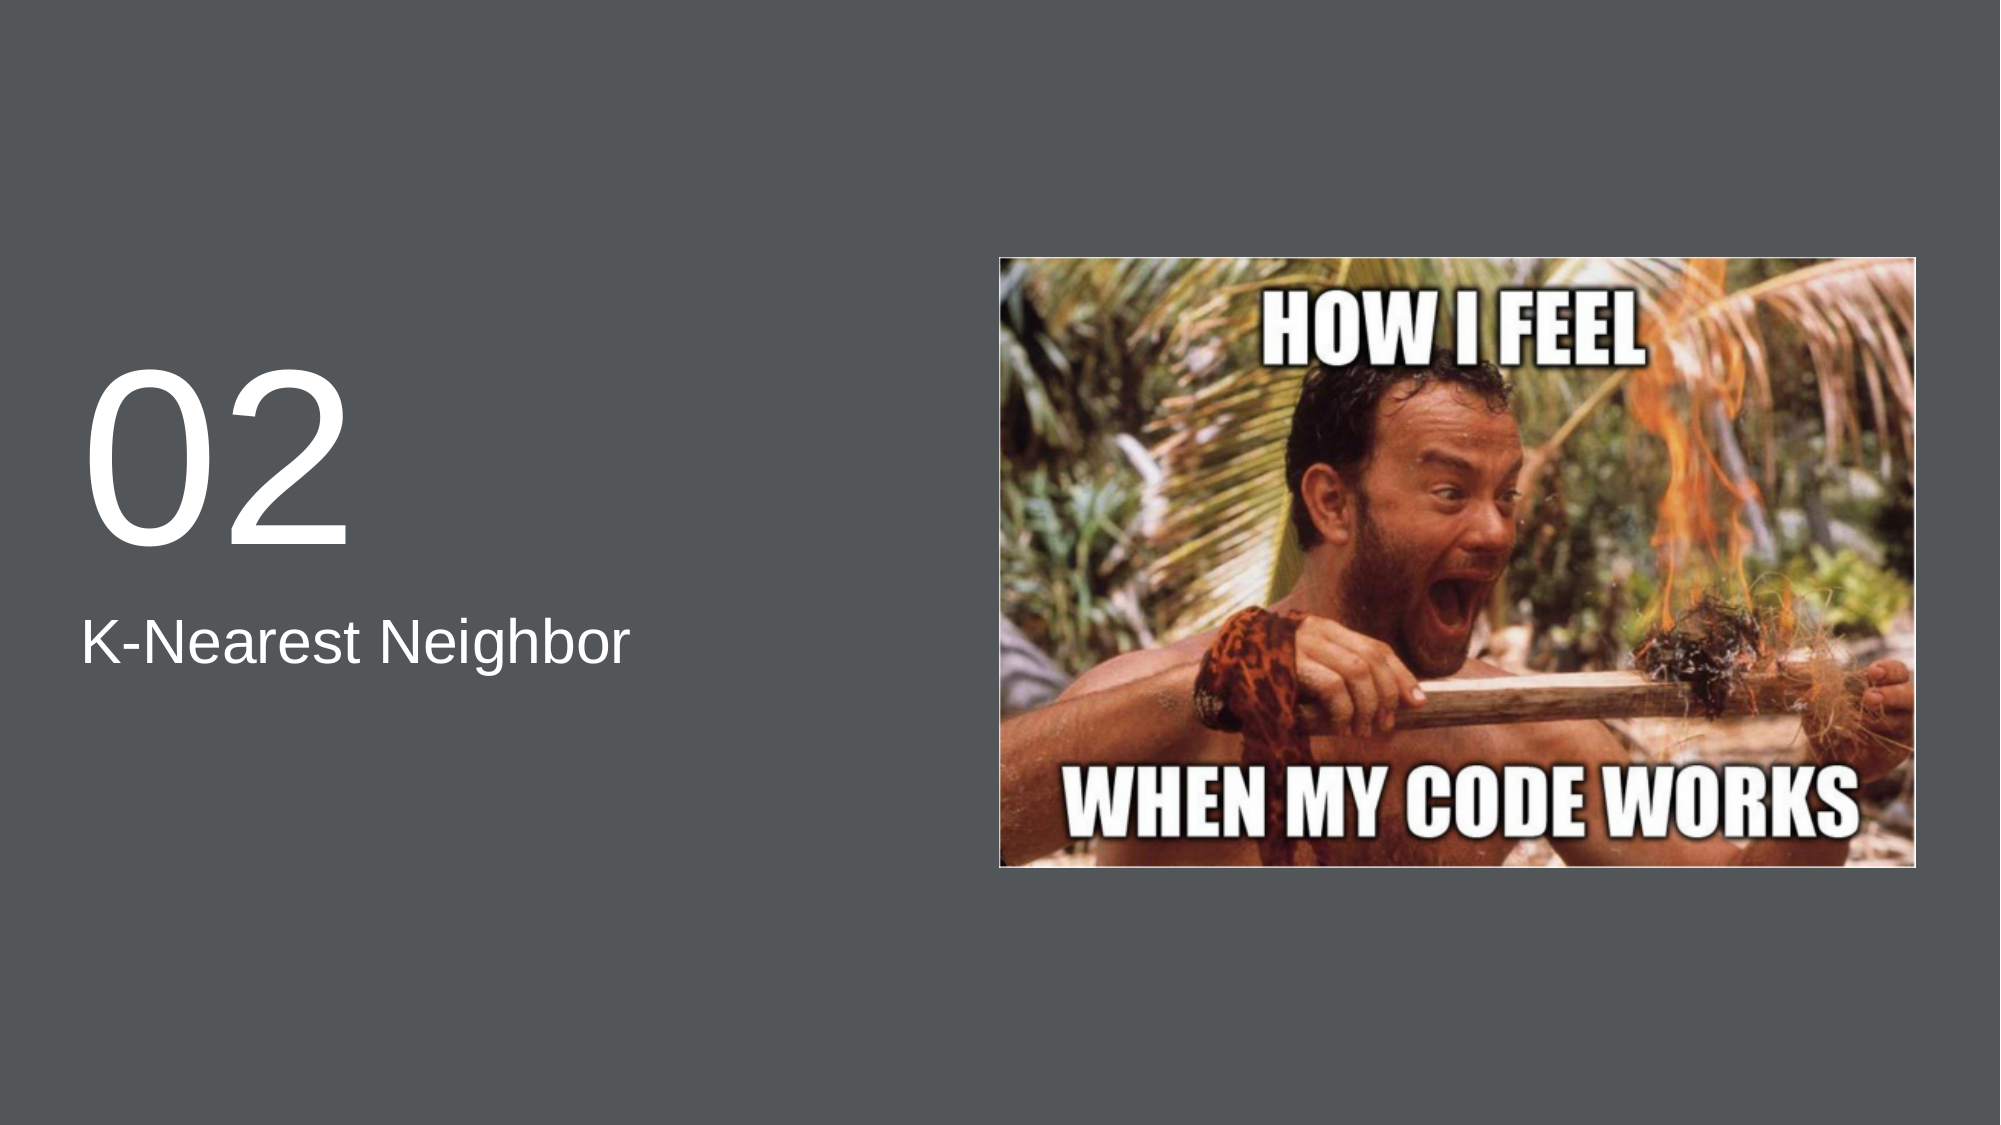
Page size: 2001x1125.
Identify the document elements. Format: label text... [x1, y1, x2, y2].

picture [999, 257, 1916, 868]
list 02 [80, 368, 399, 595]
list K-Nearest Neighbor [80, 601, 1959, 1009]
